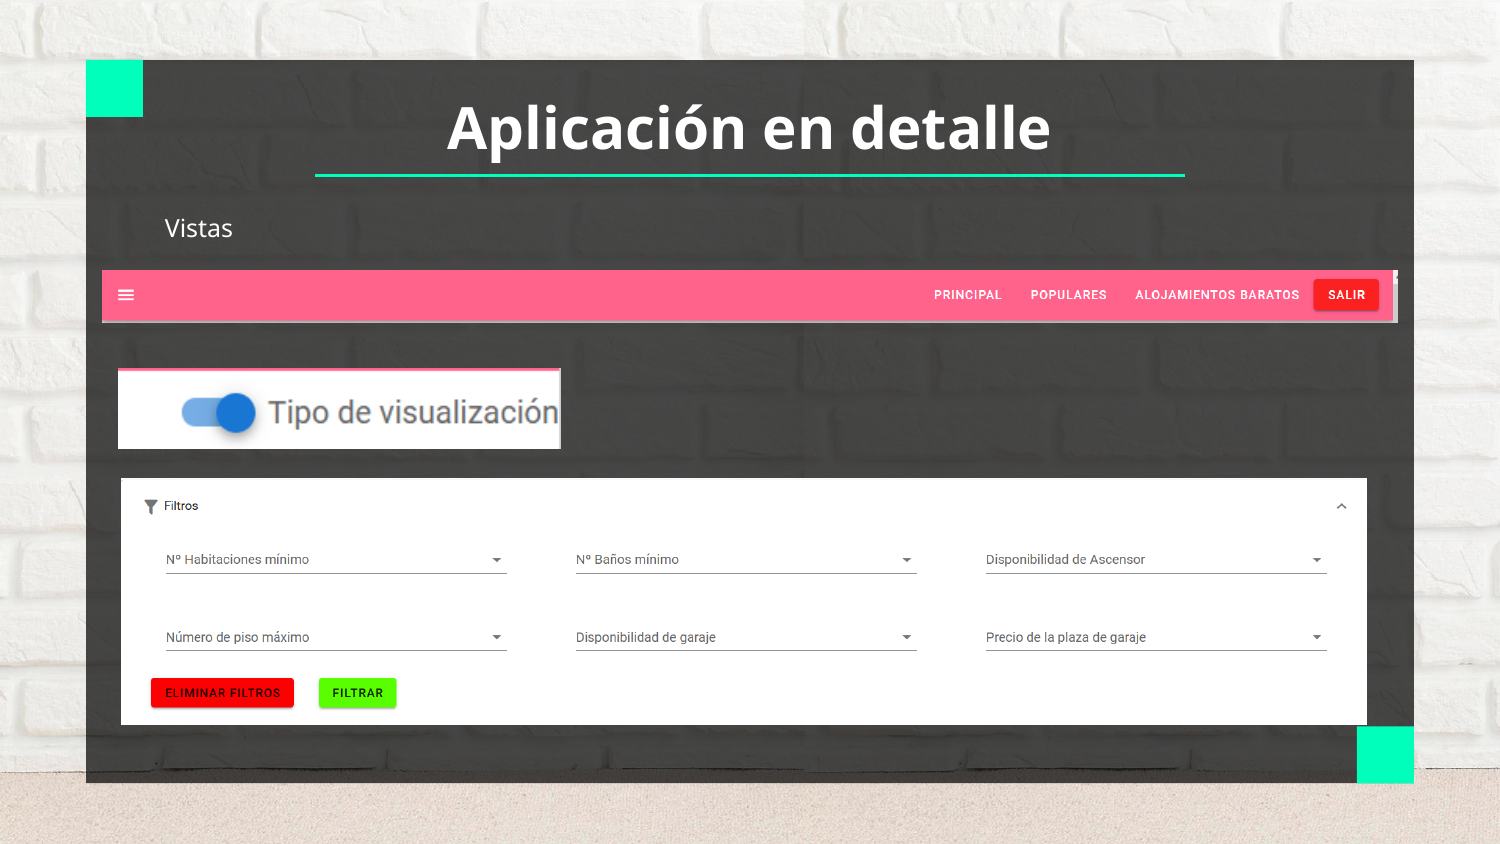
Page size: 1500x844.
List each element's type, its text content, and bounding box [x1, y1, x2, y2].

picture [0, 0, 1500, 844]
text_box Vistas [149, 205, 1367, 268]
title Aplicación en detalle [118, 88, 1382, 164]
